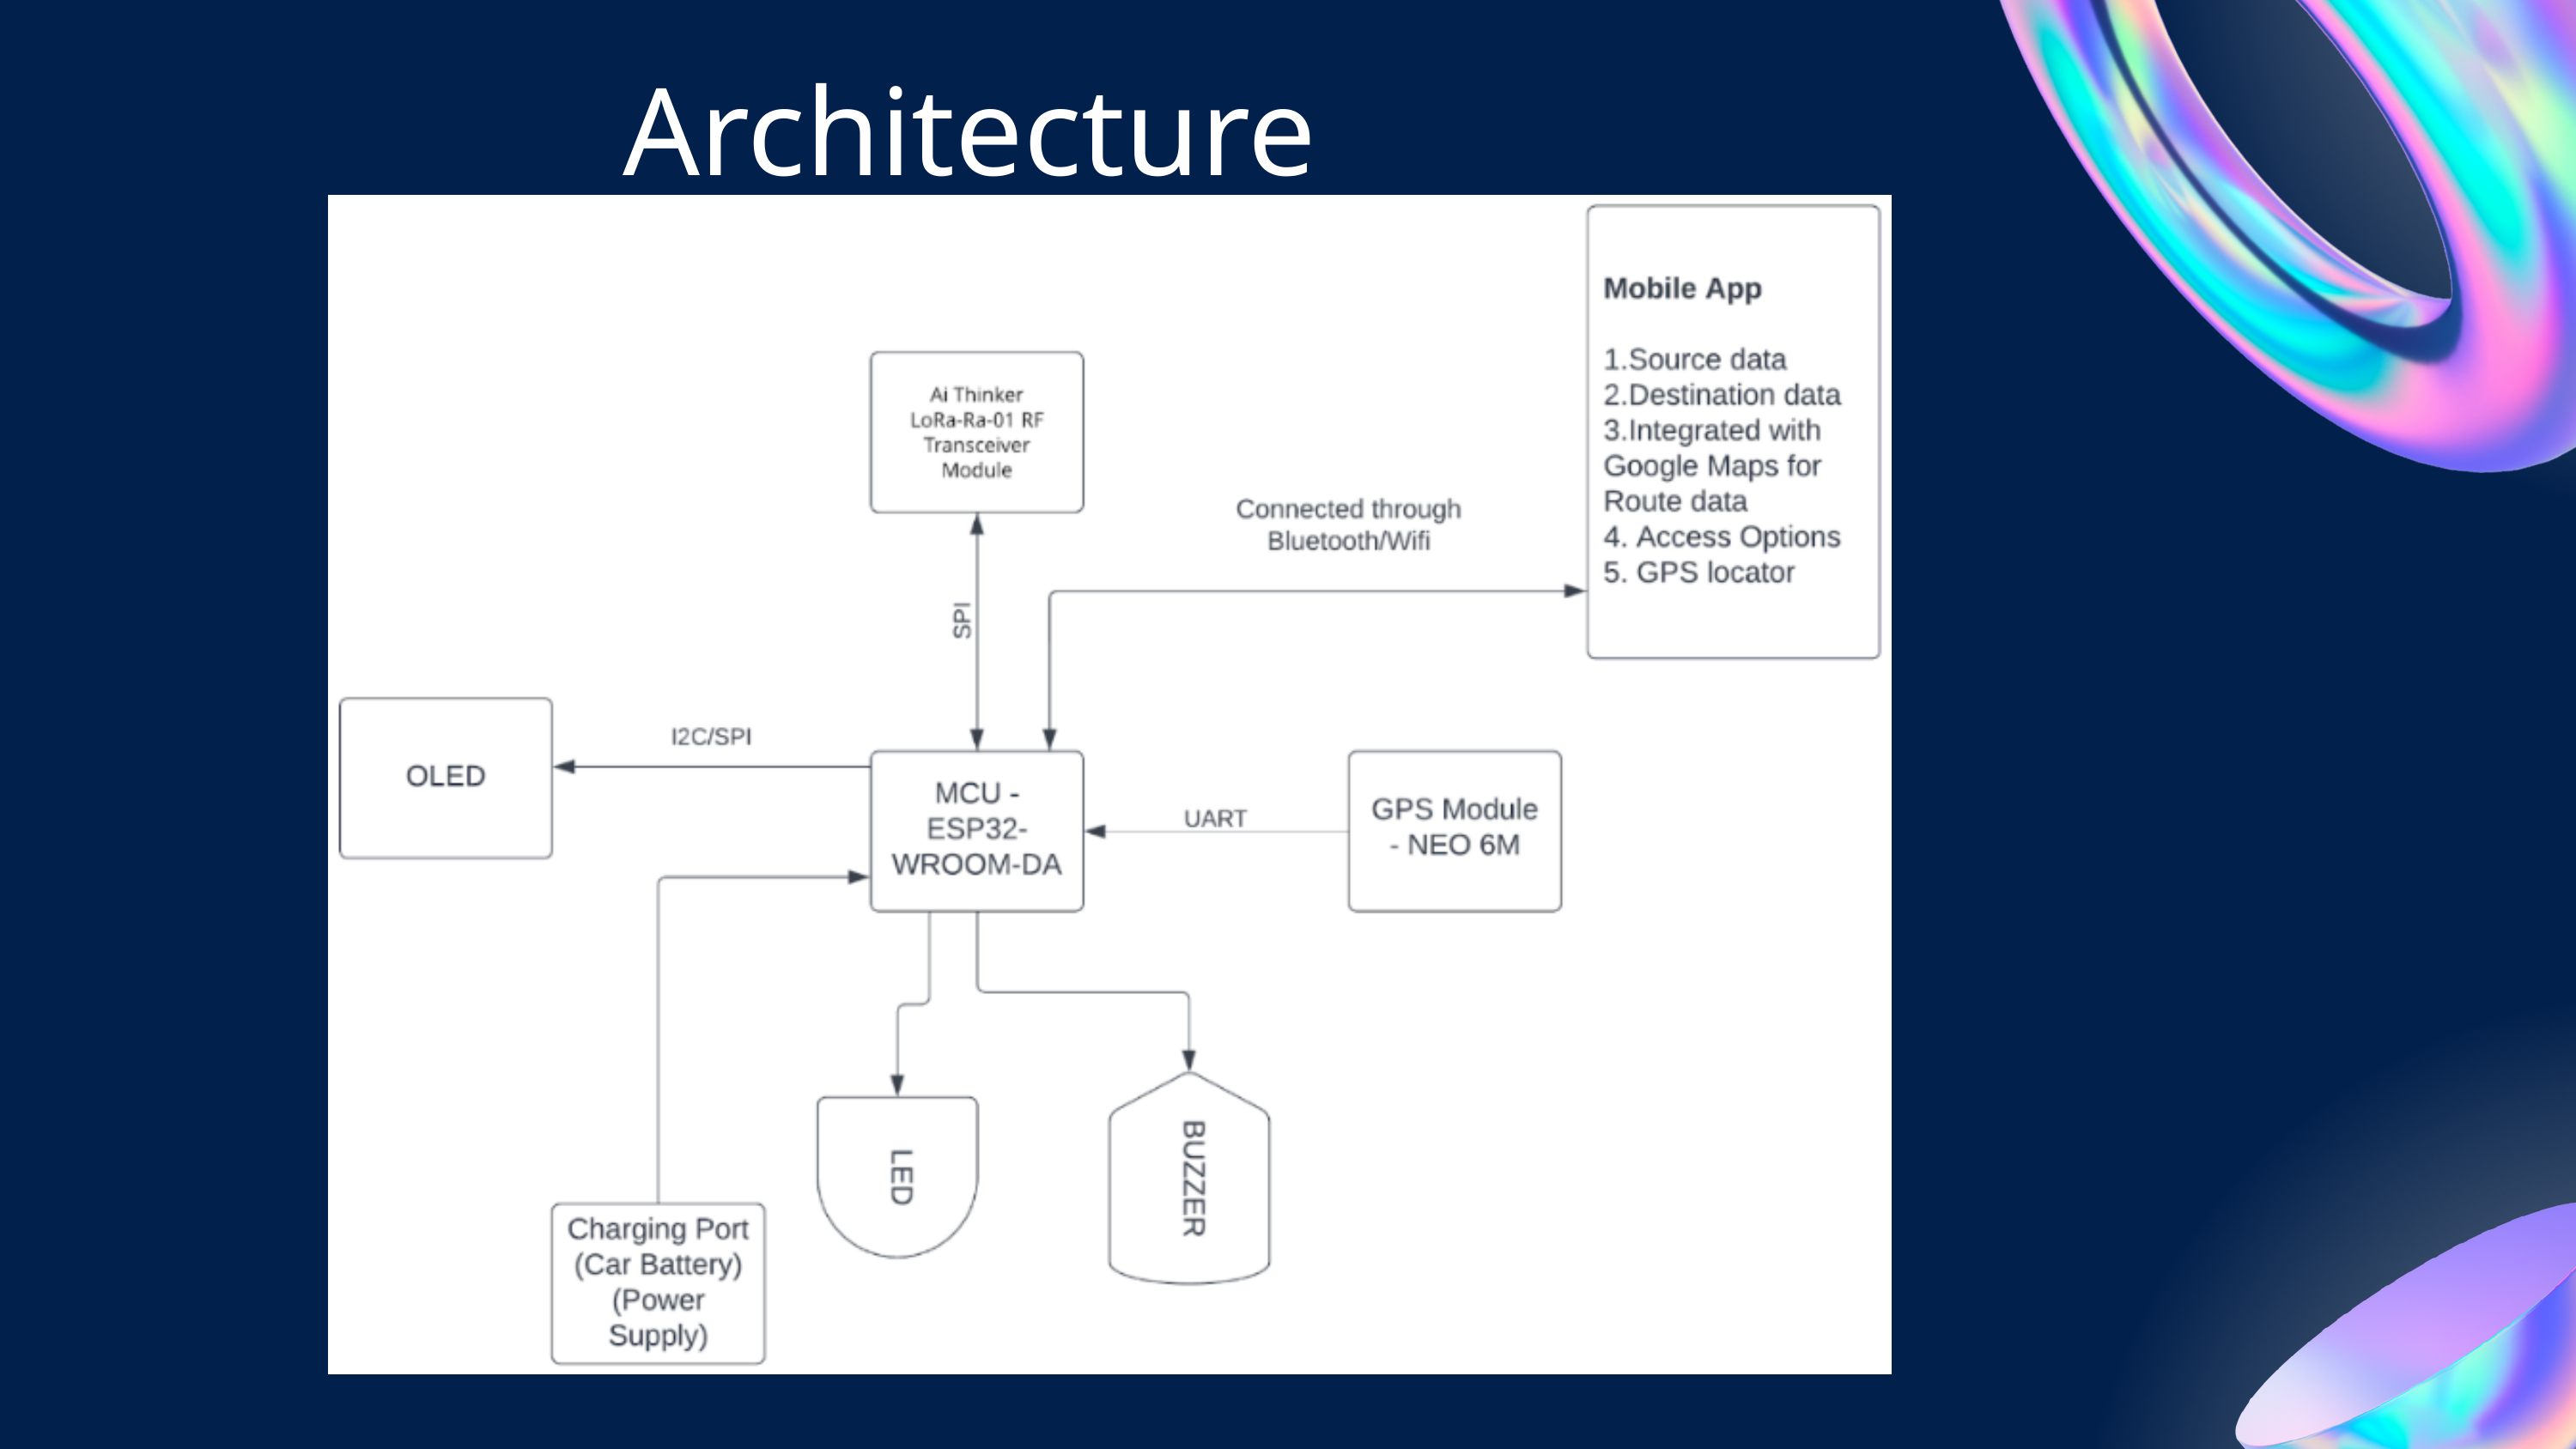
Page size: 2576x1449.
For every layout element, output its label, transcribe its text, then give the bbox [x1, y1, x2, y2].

text_box Architecture [623, 30, 1520, 194]
picture [2015, 931, 2576, 1449]
picture [328, 195, 1892, 1374]
picture [1974, 0, 2576, 585]
